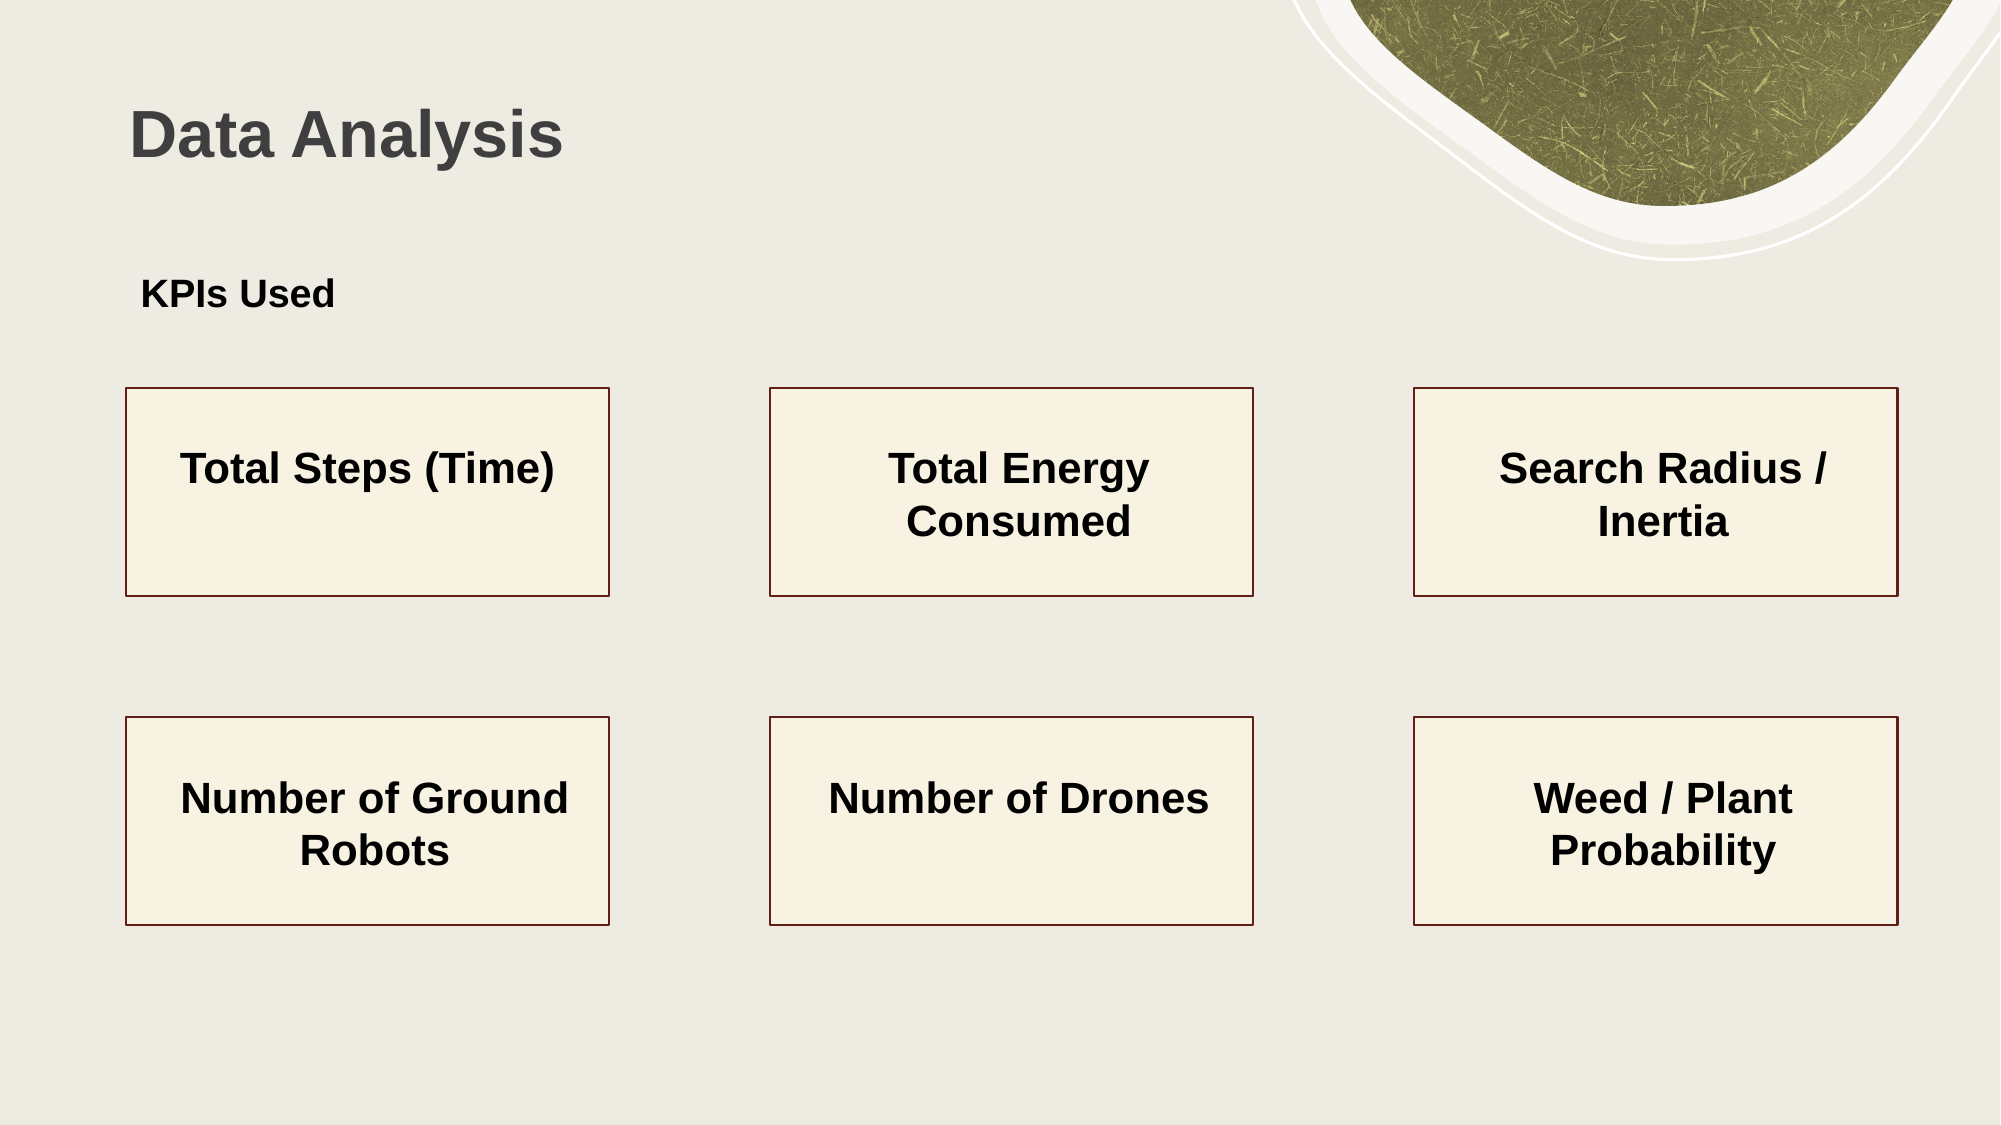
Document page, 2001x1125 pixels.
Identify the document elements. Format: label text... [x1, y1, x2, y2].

text_box Total Energy Consumed [769, 387, 1254, 596]
picture [1350, 0, 1953, 206]
text_box Search Radius / Inertia [1414, 387, 1898, 596]
text_box Total Steps (Time) [125, 387, 610, 596]
text_box Number of Drones [769, 716, 1254, 925]
text_box KPIs Used [125, 252, 1235, 323]
title Data Analysis [111, 72, 1407, 188]
text_box Weed / Plant Probability [1414, 716, 1898, 925]
text_box Number of Ground Robots [125, 716, 610, 925]
